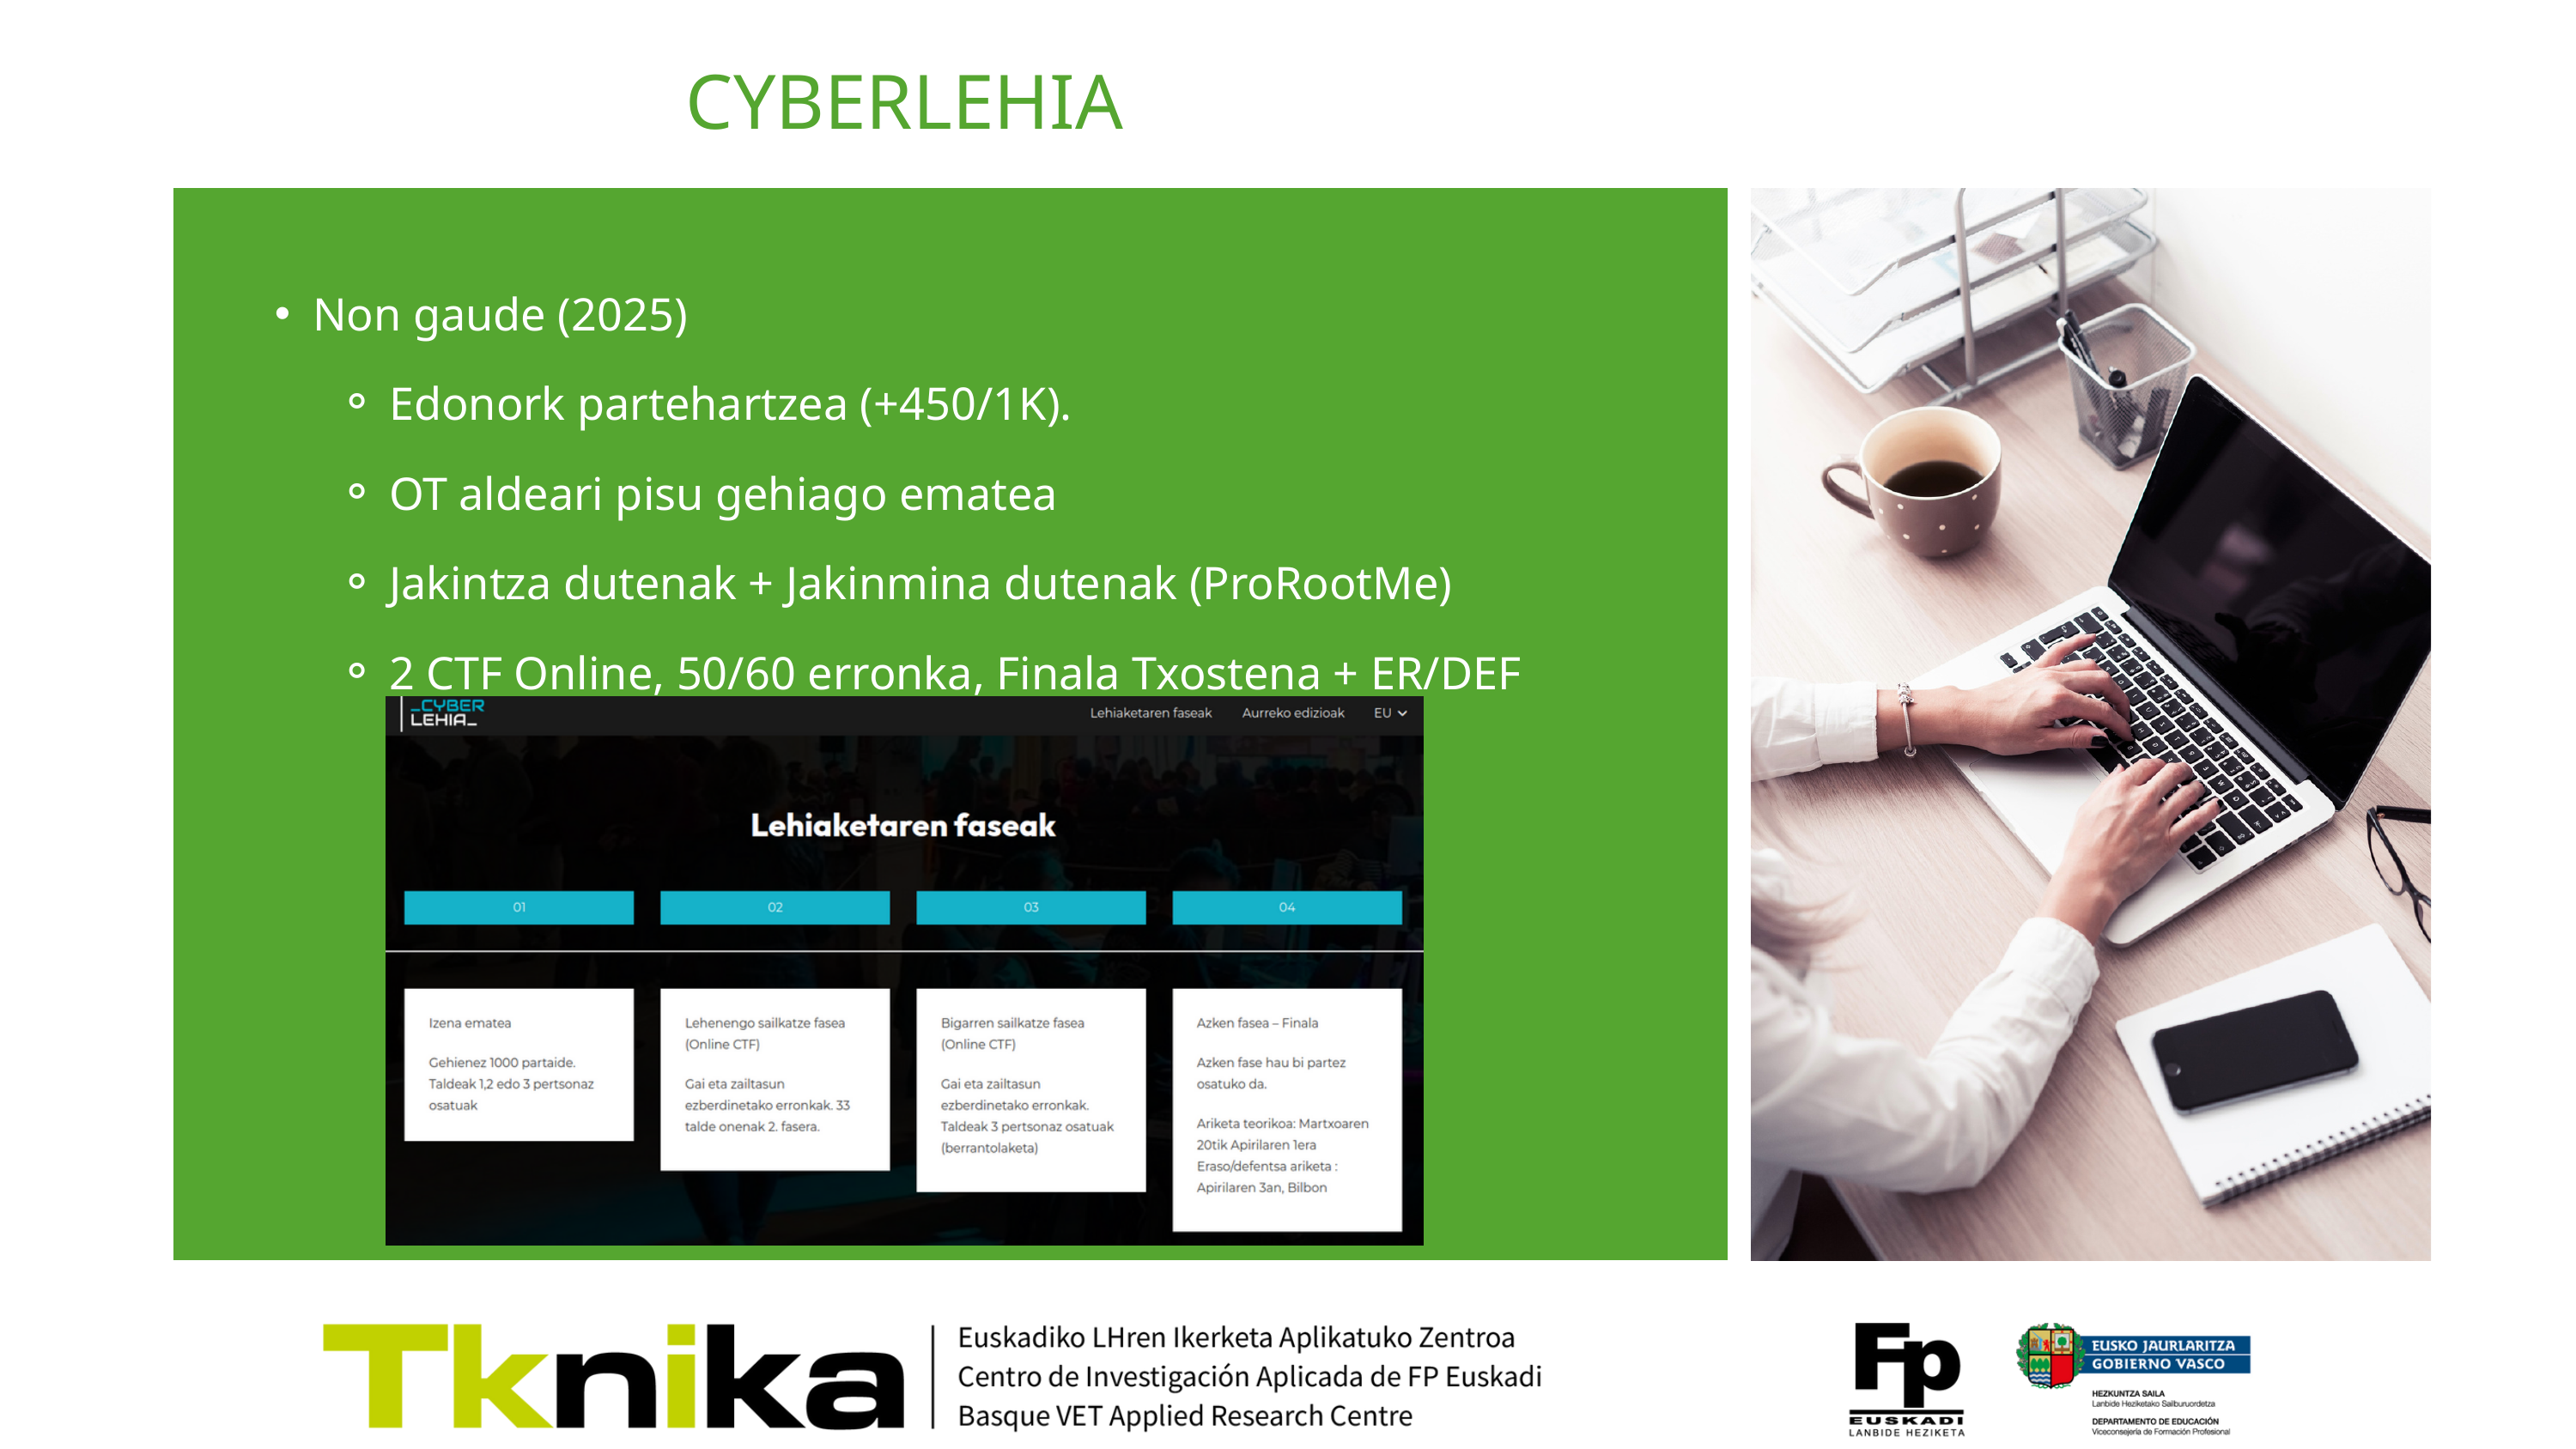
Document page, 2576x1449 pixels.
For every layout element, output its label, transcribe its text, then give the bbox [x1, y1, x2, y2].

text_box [173, 187, 1728, 1261]
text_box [1750, 187, 2432, 1261]
text_box CYBERLEHIA [521, 53, 1288, 144]
text_box [322, 1322, 2254, 1440]
